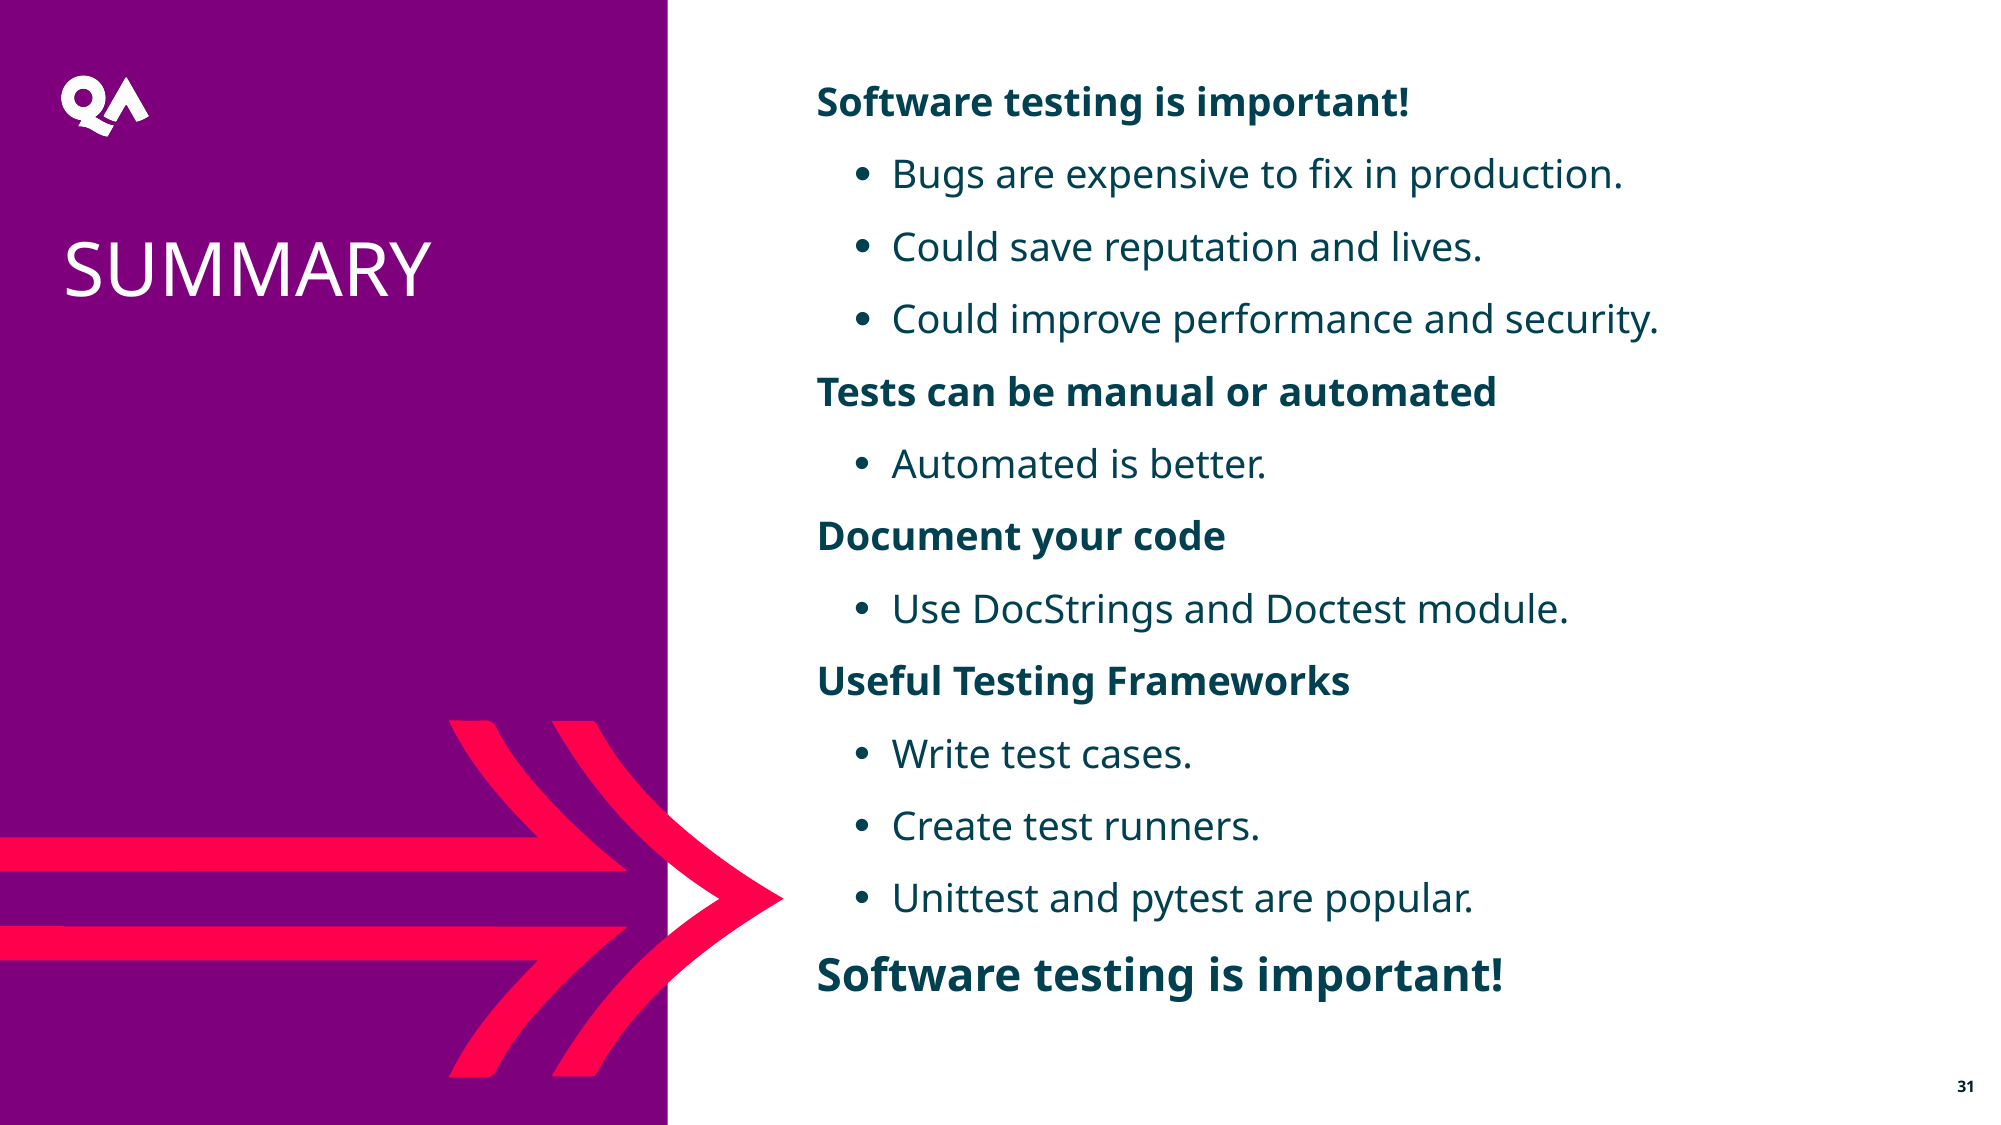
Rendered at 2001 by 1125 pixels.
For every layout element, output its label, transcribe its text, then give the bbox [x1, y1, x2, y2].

slide_number 31 [1846, 1068, 1976, 1098]
list SUMMARY [63, 221, 628, 673]
list Software testing is important! Bugs are expensive to fix in production. Could save reputation and lives. Could improve performance and security. Tests can be manual or automated Automated is better. Document your code Use DocStrings and Doctest module. Useful Testing Frameworks Write test cases. Create test runners. Unittest and pytest are popular. Software testing is important! [816, 77, 1937, 1048]
picture [44, 61, 166, 148]
